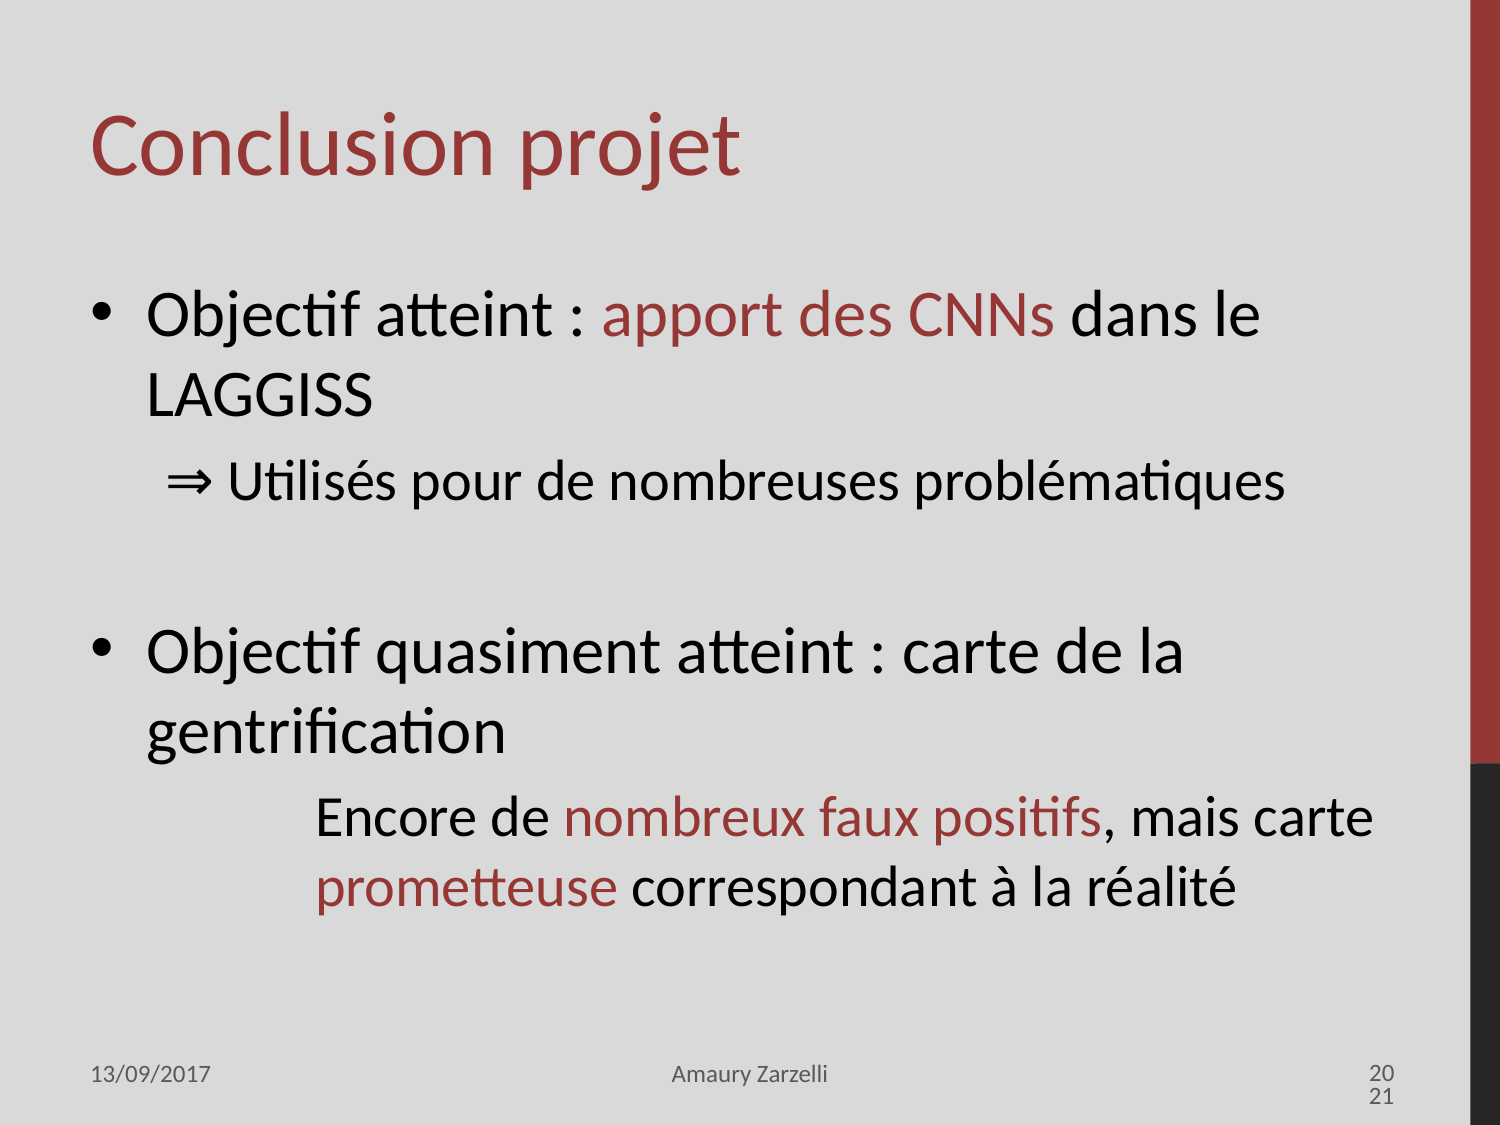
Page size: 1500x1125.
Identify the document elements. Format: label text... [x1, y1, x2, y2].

slide_number 20 [1340, 1041, 1424, 1102]
footer Amaury Zarzelli [512, 1042, 988, 1103]
list Objectif atteint : apport des CNNs dans le LAGGISS ⇒ Utilisés pour de nombreuses problématiques Objectif quasiment atteint : carte de la gentrification Encore de nombreux faux positifs, mais carte prometteuse correspondant à la réalité [75, 262, 1425, 1005]
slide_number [75, 1042, 425, 1103]
title Conclusion projet [75, 45, 1425, 233]
